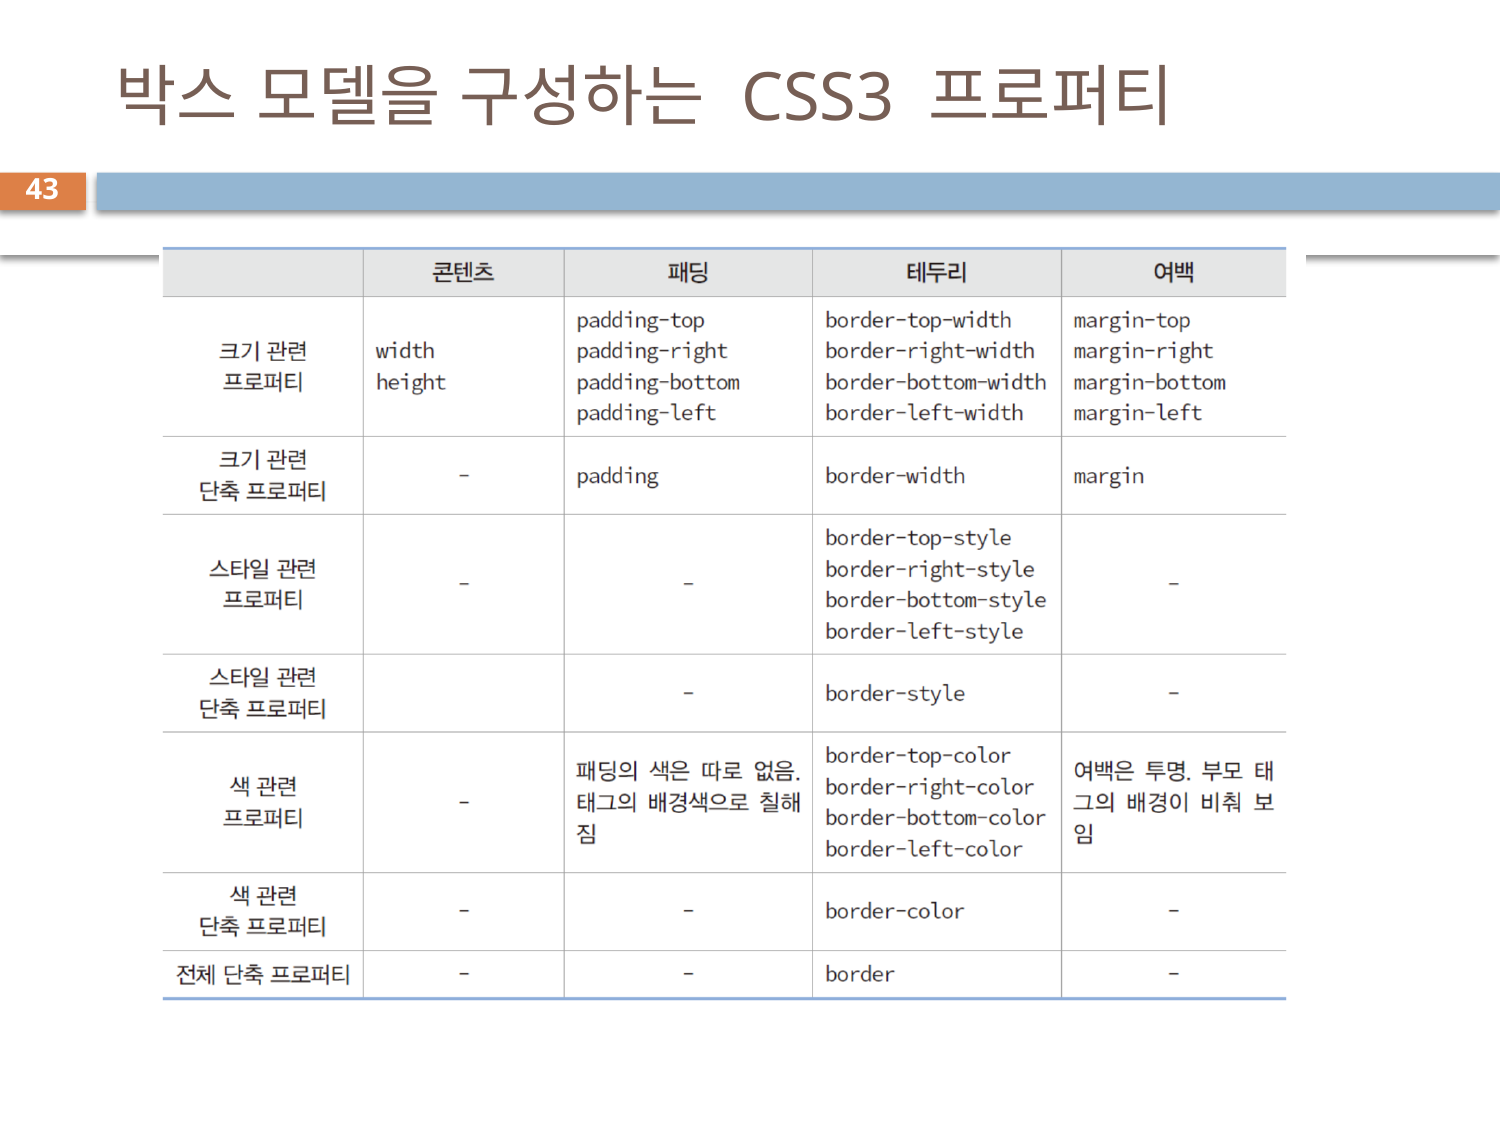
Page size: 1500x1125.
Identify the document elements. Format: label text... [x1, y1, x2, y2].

title 박스 모델을 구성하는 CSS3 프로퍼티 [100, 37, 1438, 149]
picture [159, 243, 1306, 1005]
slide_number 43 [0, 170, 87, 211]
